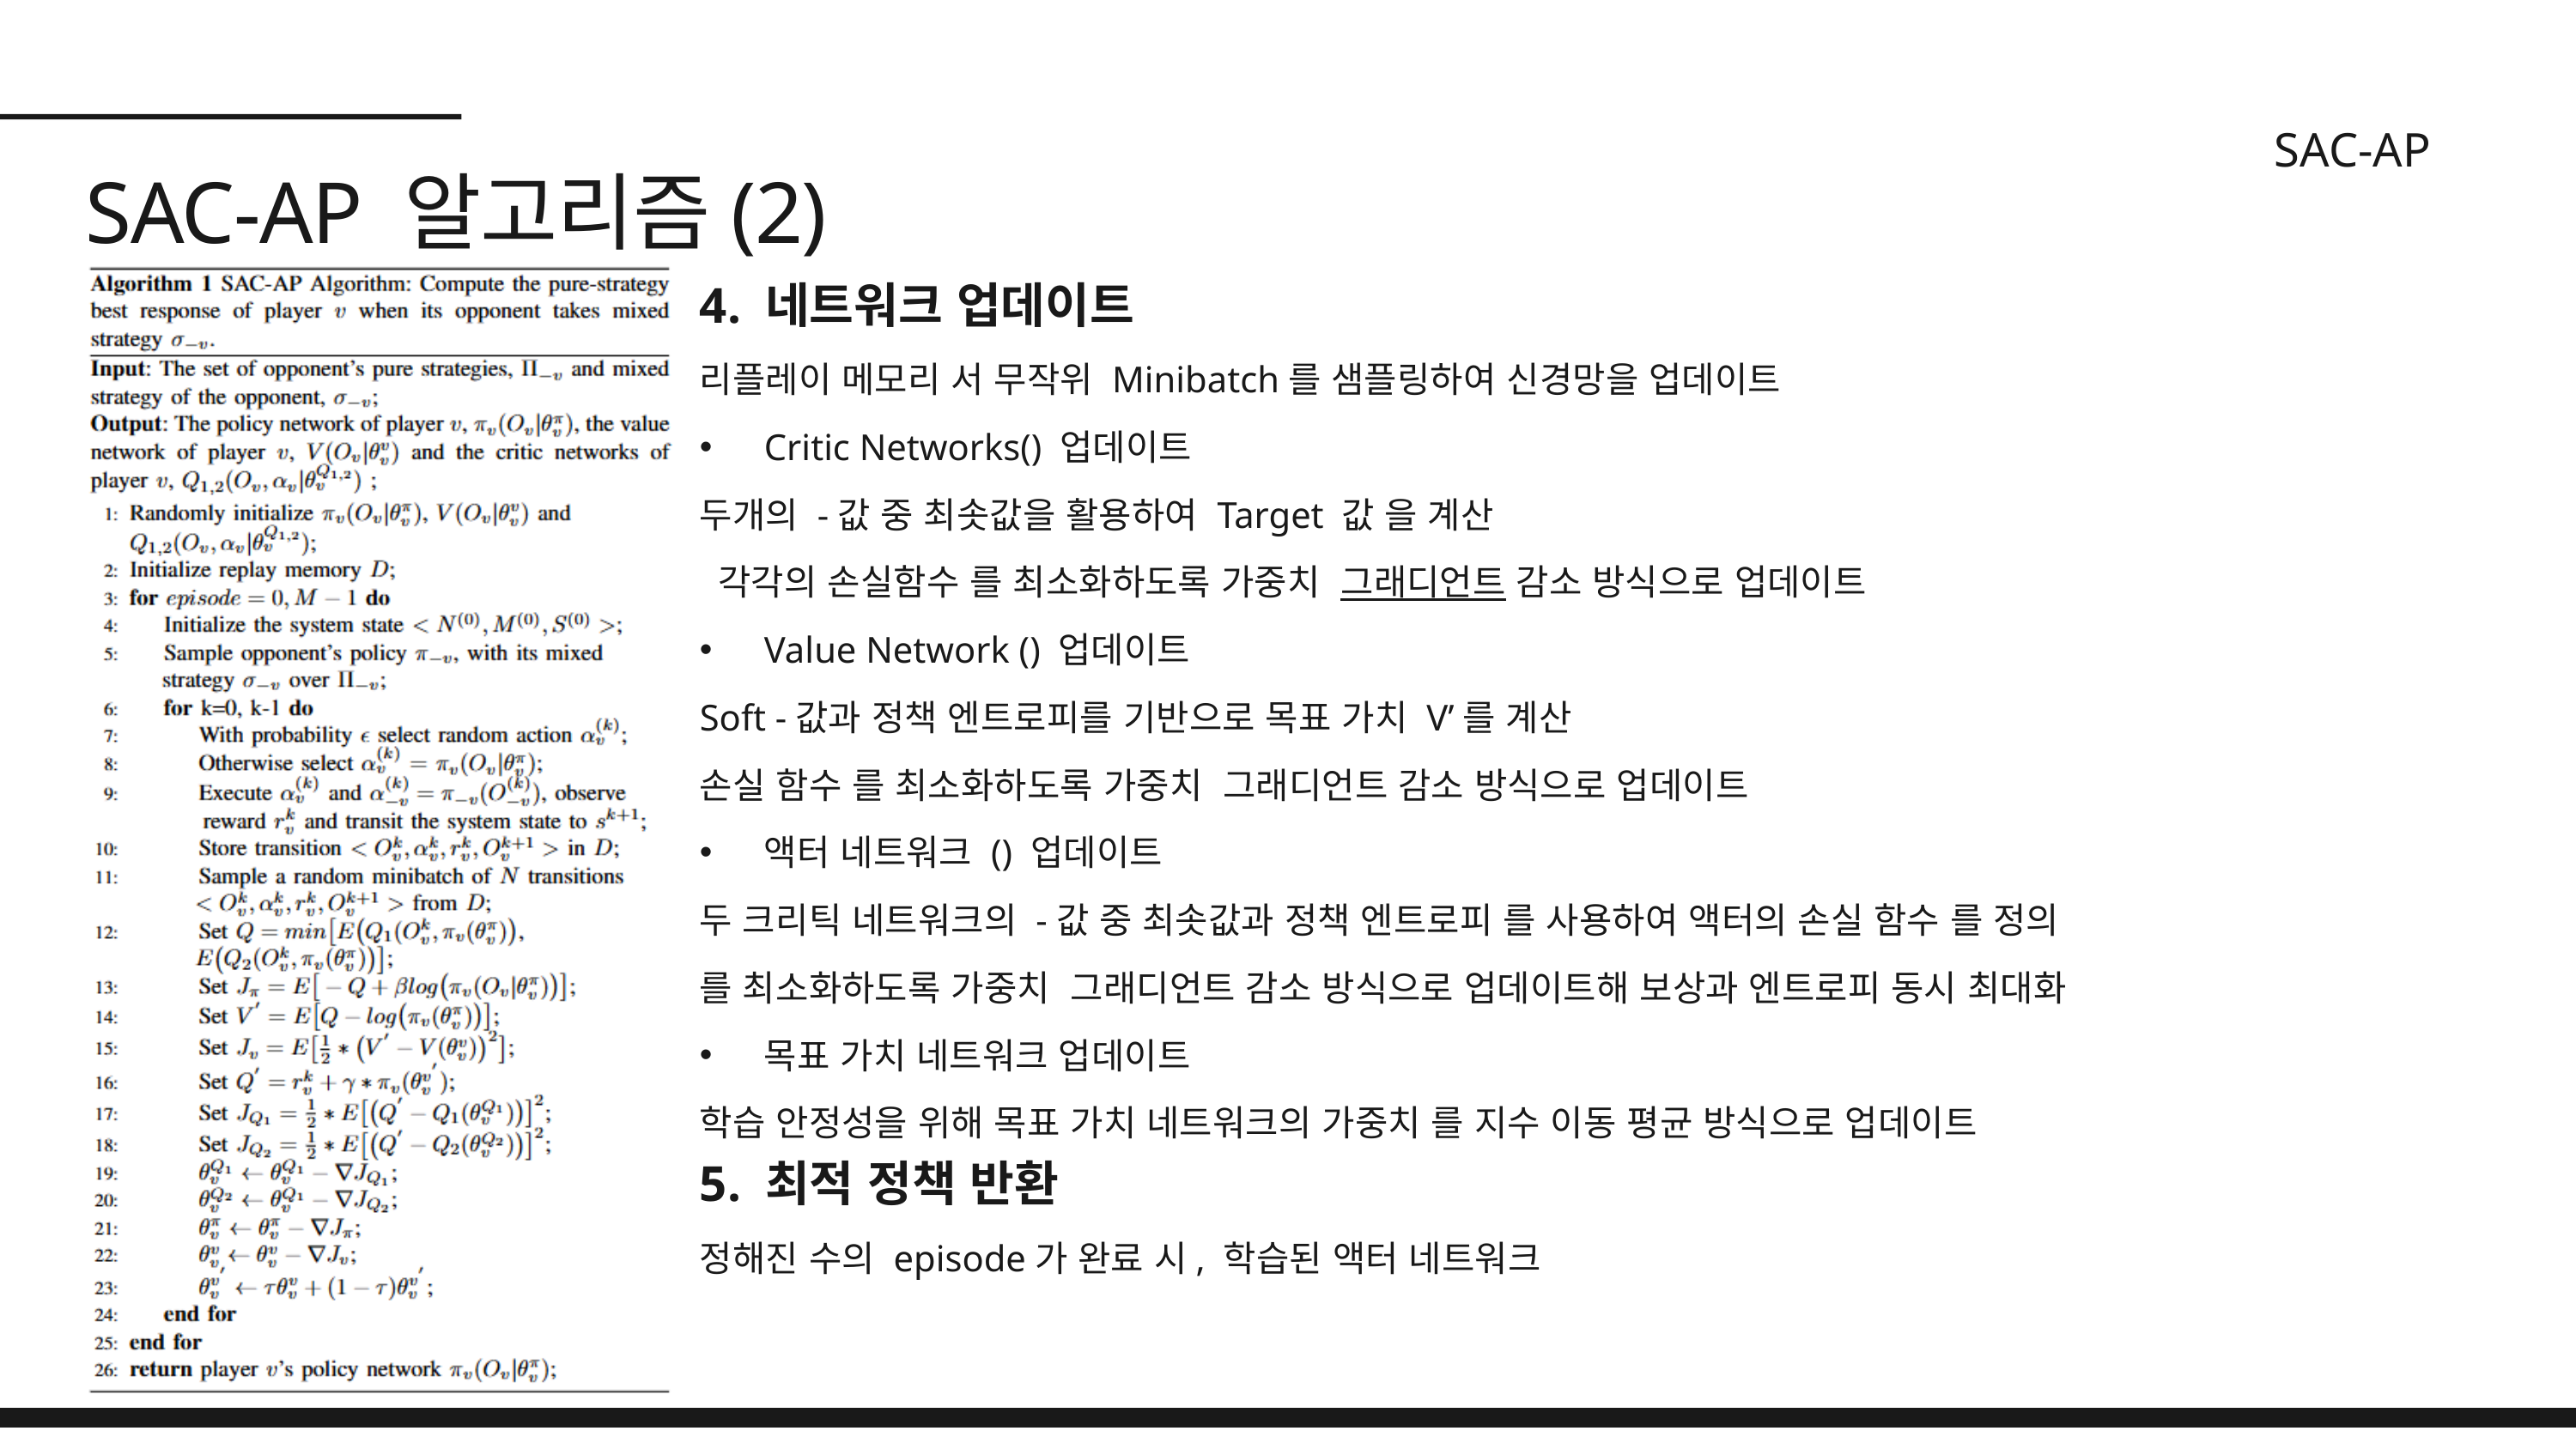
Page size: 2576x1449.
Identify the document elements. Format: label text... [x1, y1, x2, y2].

text_box SAC-AP 알고리즘(2) [85, 142, 1018, 260]
picture [85, 264, 673, 1397]
text_box SAC-AP [1884, 111, 2432, 177]
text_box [0, 1409, 2576, 1427]
